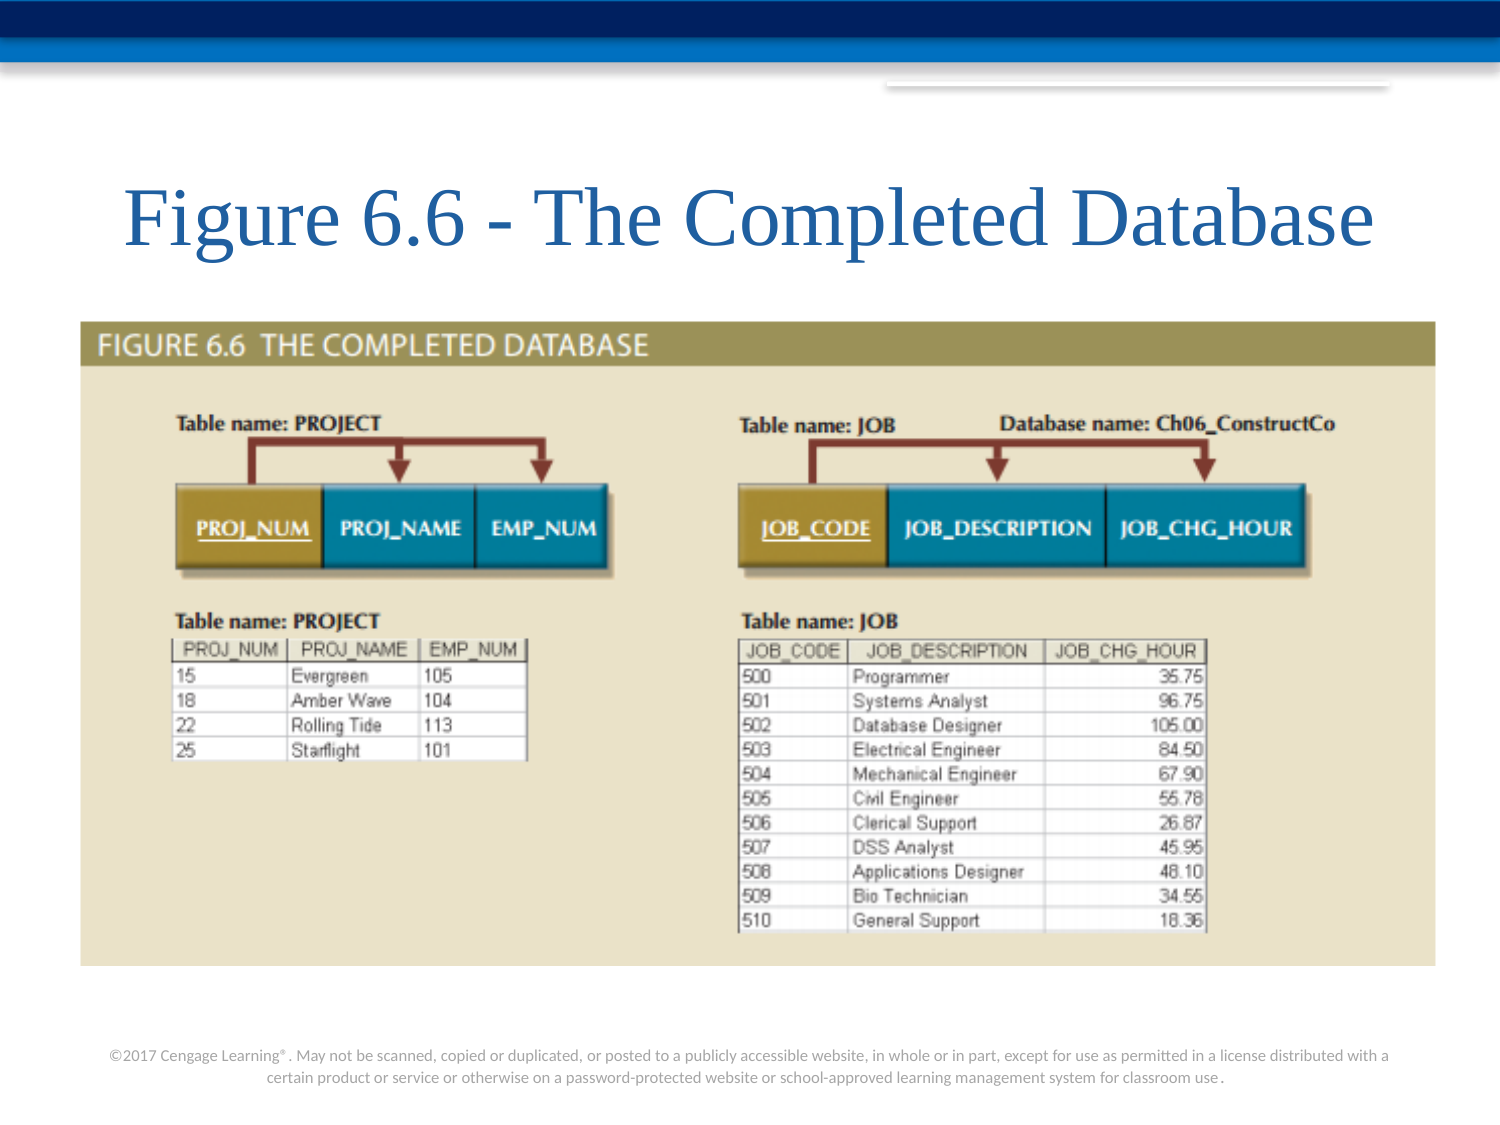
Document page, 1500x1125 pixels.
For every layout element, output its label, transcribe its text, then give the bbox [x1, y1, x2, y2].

title Figure 6.6 - The Completed Database [75, 125, 1425, 300]
picture [74, 312, 1442, 966]
